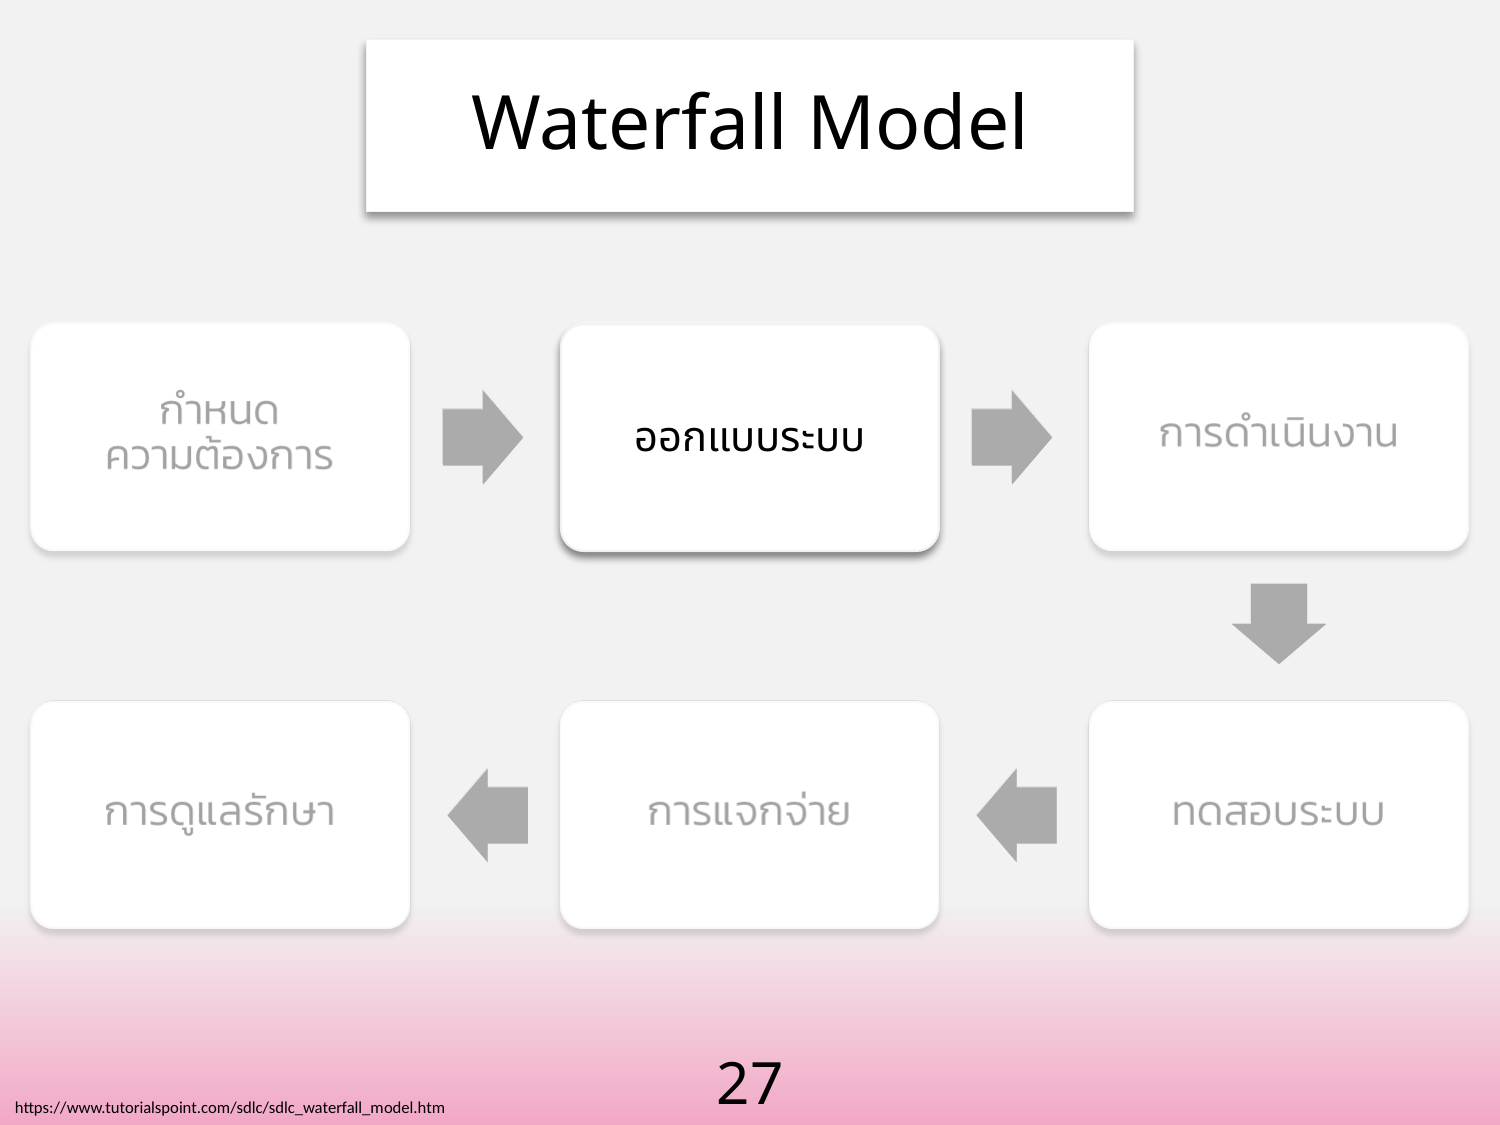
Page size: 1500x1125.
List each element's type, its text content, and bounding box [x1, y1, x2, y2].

text_box 27 [650, 1039, 850, 1125]
text_box https://www.tutorialspoint.com/sdlc/sdlc_waterfall_model.htm [0, 1089, 647, 1125]
title Waterfall Model [366, 39, 1134, 212]
picture [21, 319, 1479, 944]
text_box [443, 324, 1326, 863]
